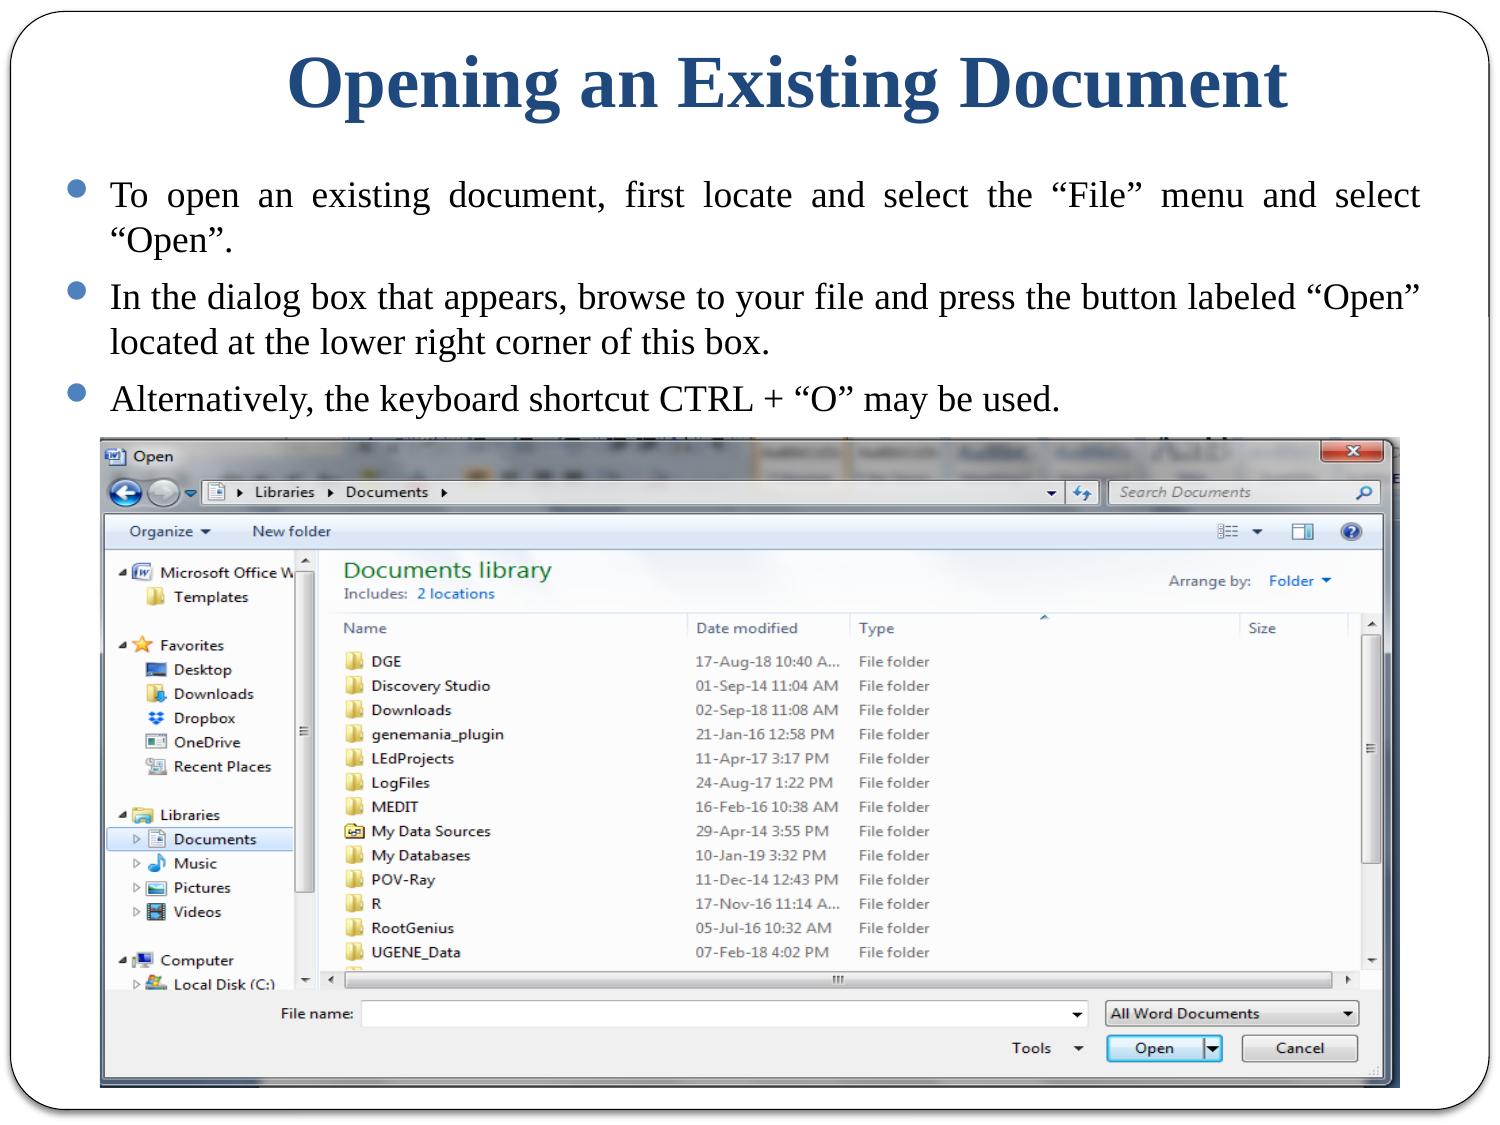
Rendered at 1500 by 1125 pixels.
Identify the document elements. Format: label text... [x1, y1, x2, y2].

title Opening an Existing Document [150, 0, 1425, 138]
list To open an existing document, first locate and select the “File” menu and select “Open”. In the dialog box that appears, browse to your file and press the button labeled “Open” located at the lower right corner of this box. Alternatively, the keyboard shortcut CTRL + “O” may be used. [50, 162, 1438, 1075]
picture [99, 437, 1401, 1088]
